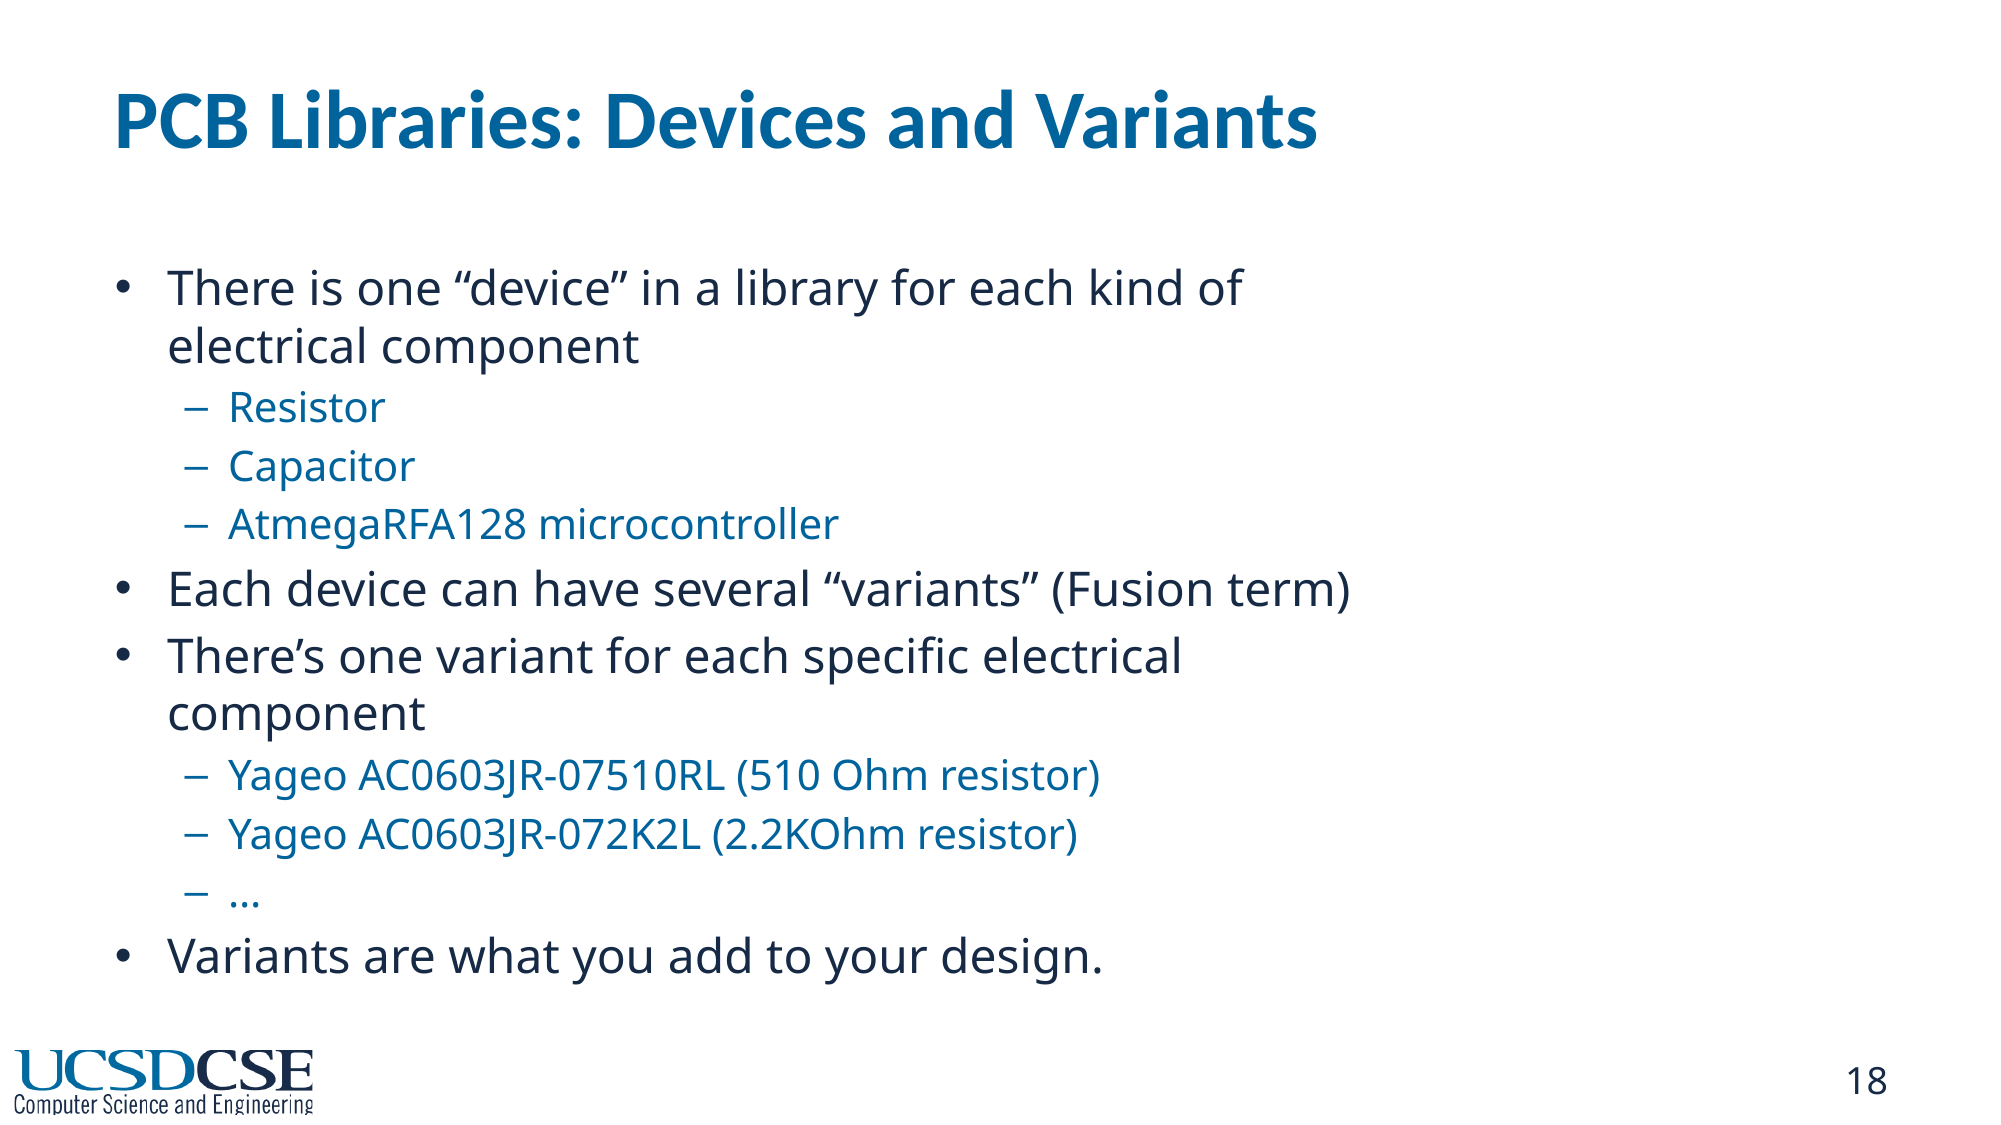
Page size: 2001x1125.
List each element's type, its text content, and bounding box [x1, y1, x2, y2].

list There is one “device” in a library for each kind of electrical component Resistor Capacitor AtmegaRFA128 microcontroller Each device can have several “variants” (Fusion term) There’s one variant for each specific electrical component Yageo AC0603JR-07510RL (510 Ohm resistor) Yageo AC0603JR-072K2L (2.2KOhm resistor) … Variants are what you add to your design. [99, 249, 1402, 1005]
title PCB Libraries: Devices and Variants [99, 9, 1900, 222]
